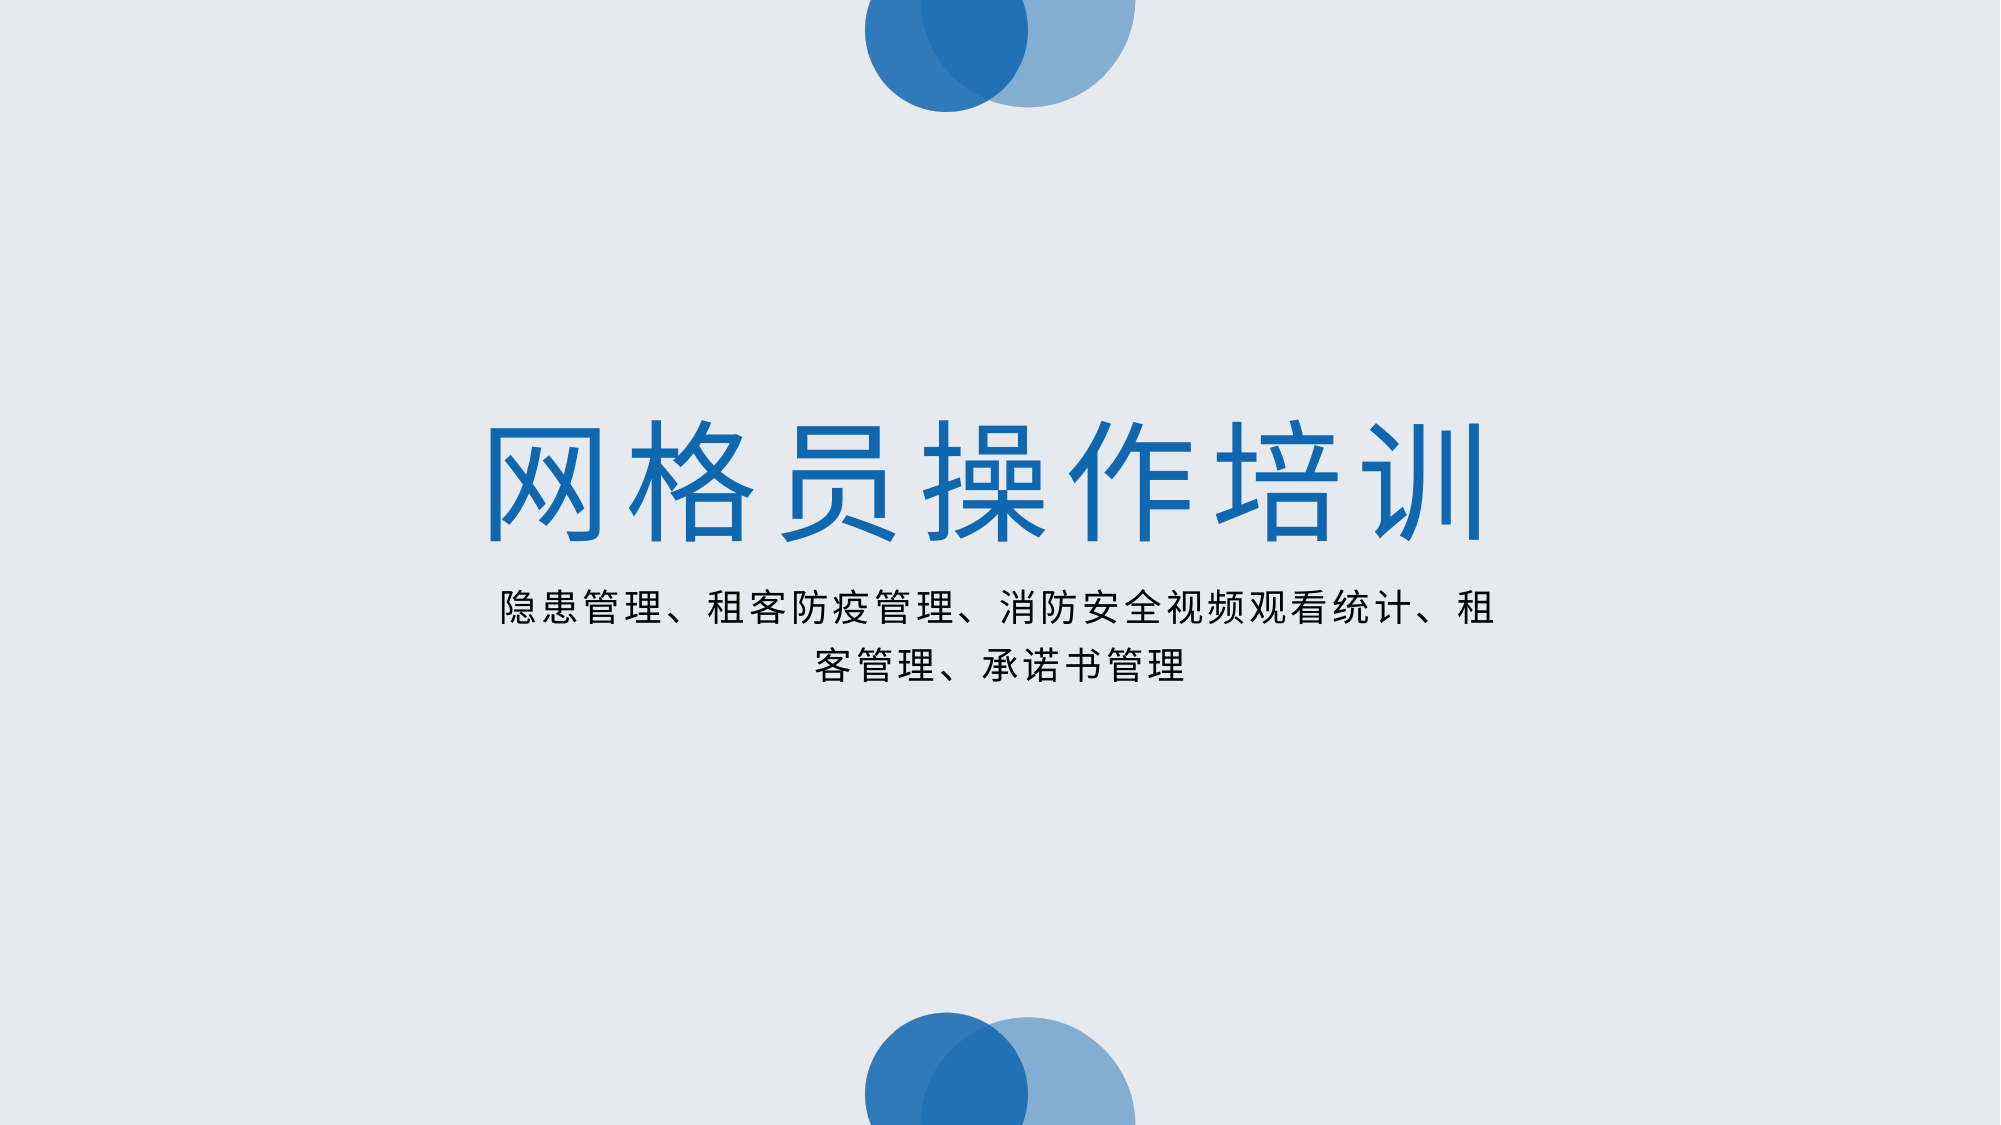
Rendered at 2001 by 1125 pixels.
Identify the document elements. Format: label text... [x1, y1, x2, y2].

picture [666, 937, 1334, 1125]
title 网格员操作培训 [479, 378, 1586, 570]
subtitle 隐患管理、租客防疫管理、消防安全视频观看统计、租客管理、承诺书管理 [479, 570, 1521, 754]
picture [666, 0, 1334, 188]
